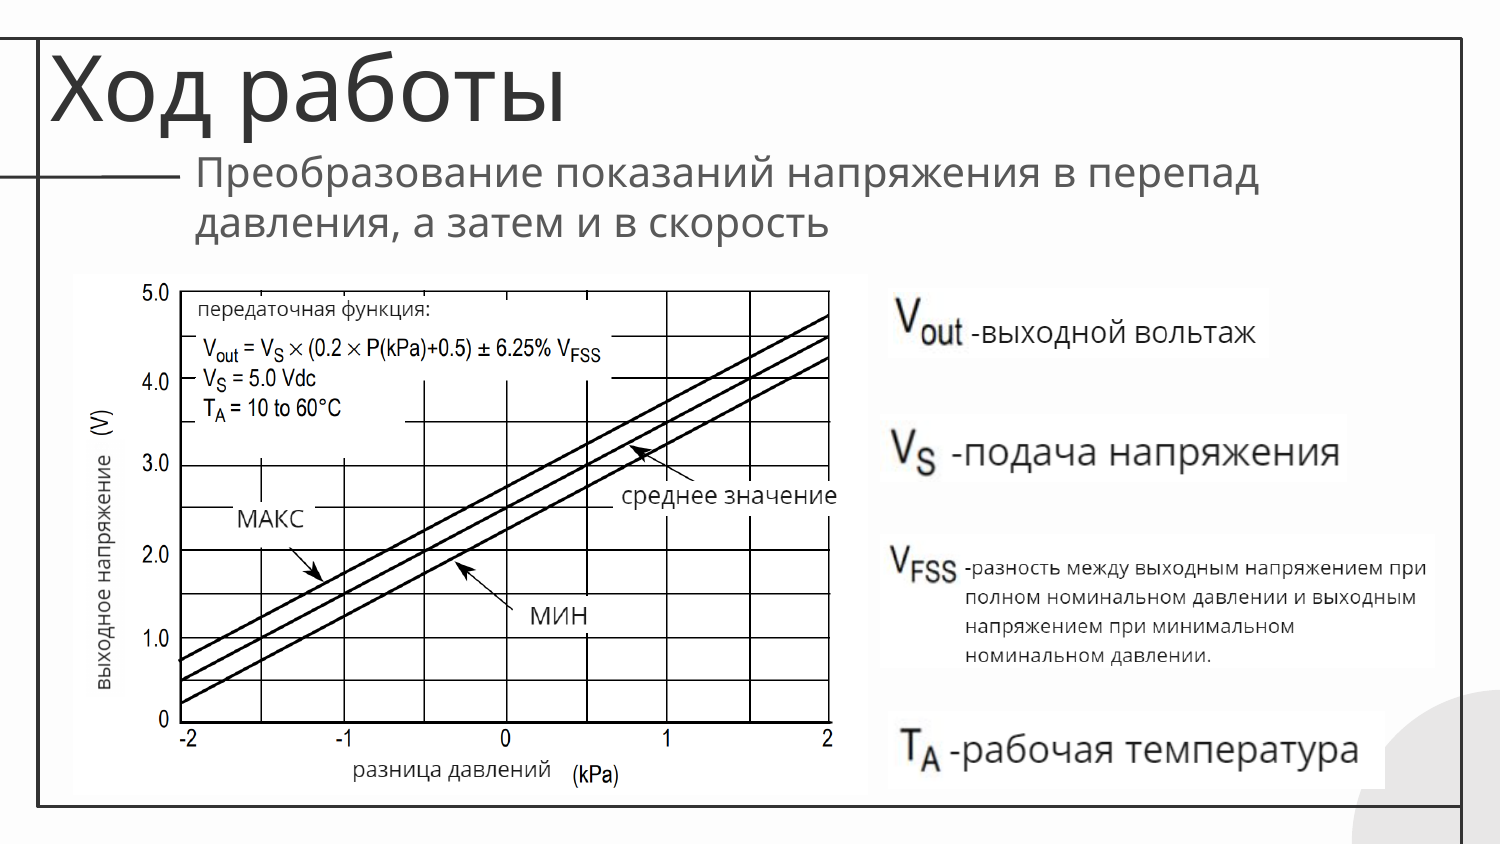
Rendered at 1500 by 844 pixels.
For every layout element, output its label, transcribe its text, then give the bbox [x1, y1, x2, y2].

picture [0, 274, 868, 795]
picture [880, 414, 1347, 483]
text_box Преобразование показаний напряжения в перепад давления, а затем и в скорость [180, 138, 1417, 254]
picture [887, 288, 1270, 358]
title Ход работы [35, 15, 700, 139]
picture [880, 534, 1435, 668]
picture [887, 711, 1385, 790]
